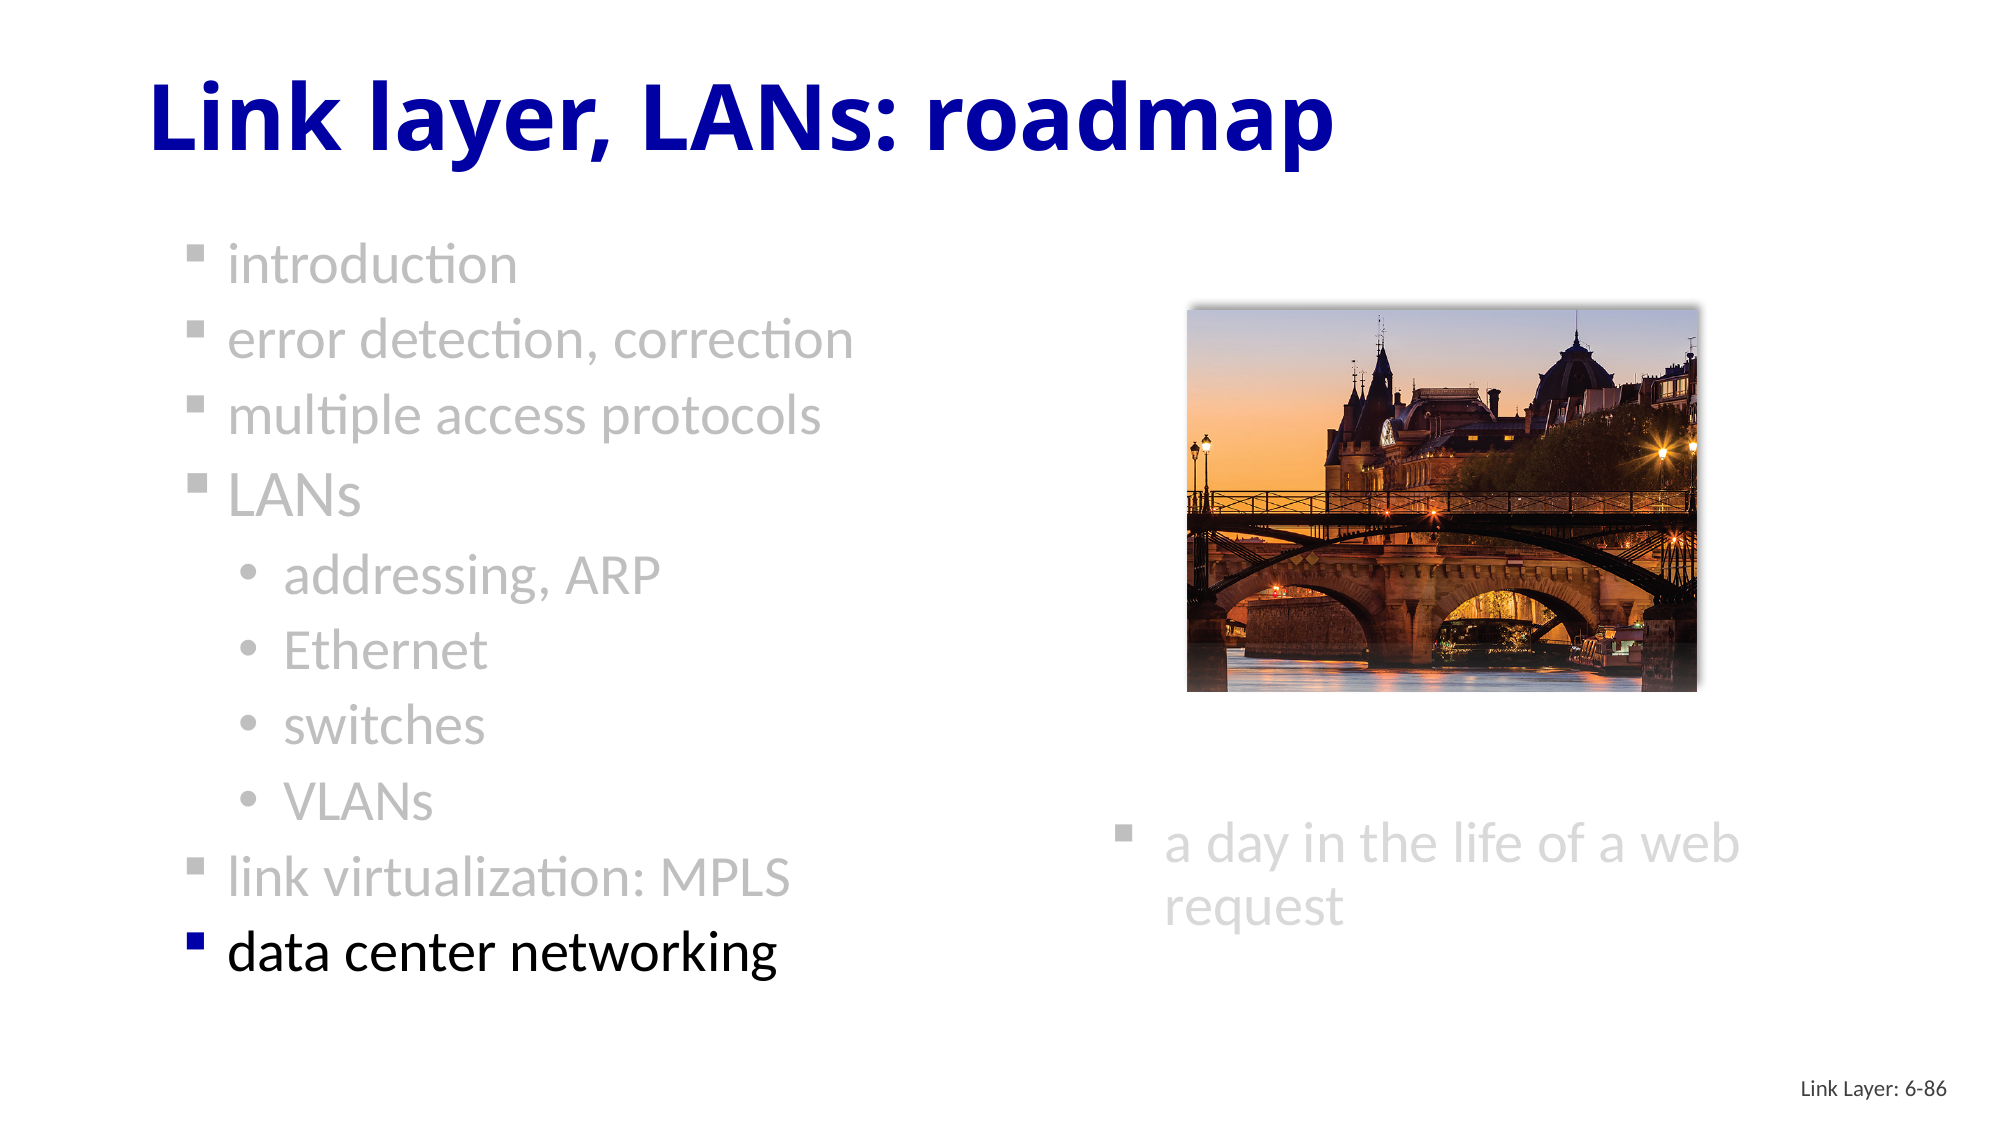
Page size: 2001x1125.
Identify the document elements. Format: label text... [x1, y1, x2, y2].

slide_number Link Layer: 6-86 [1512, 1056, 1963, 1117]
text_box introduction error detection, correction multiple access protocols LANs addressing, ARP Ethernet switches VLANs link virtualization: MPLS data center networking [165, 225, 1080, 1053]
picture [1187, 310, 1697, 692]
title Link layer, LANs: roadmap [131, 47, 1856, 195]
text_box a day in the life of a web request [1080, 804, 1907, 966]
